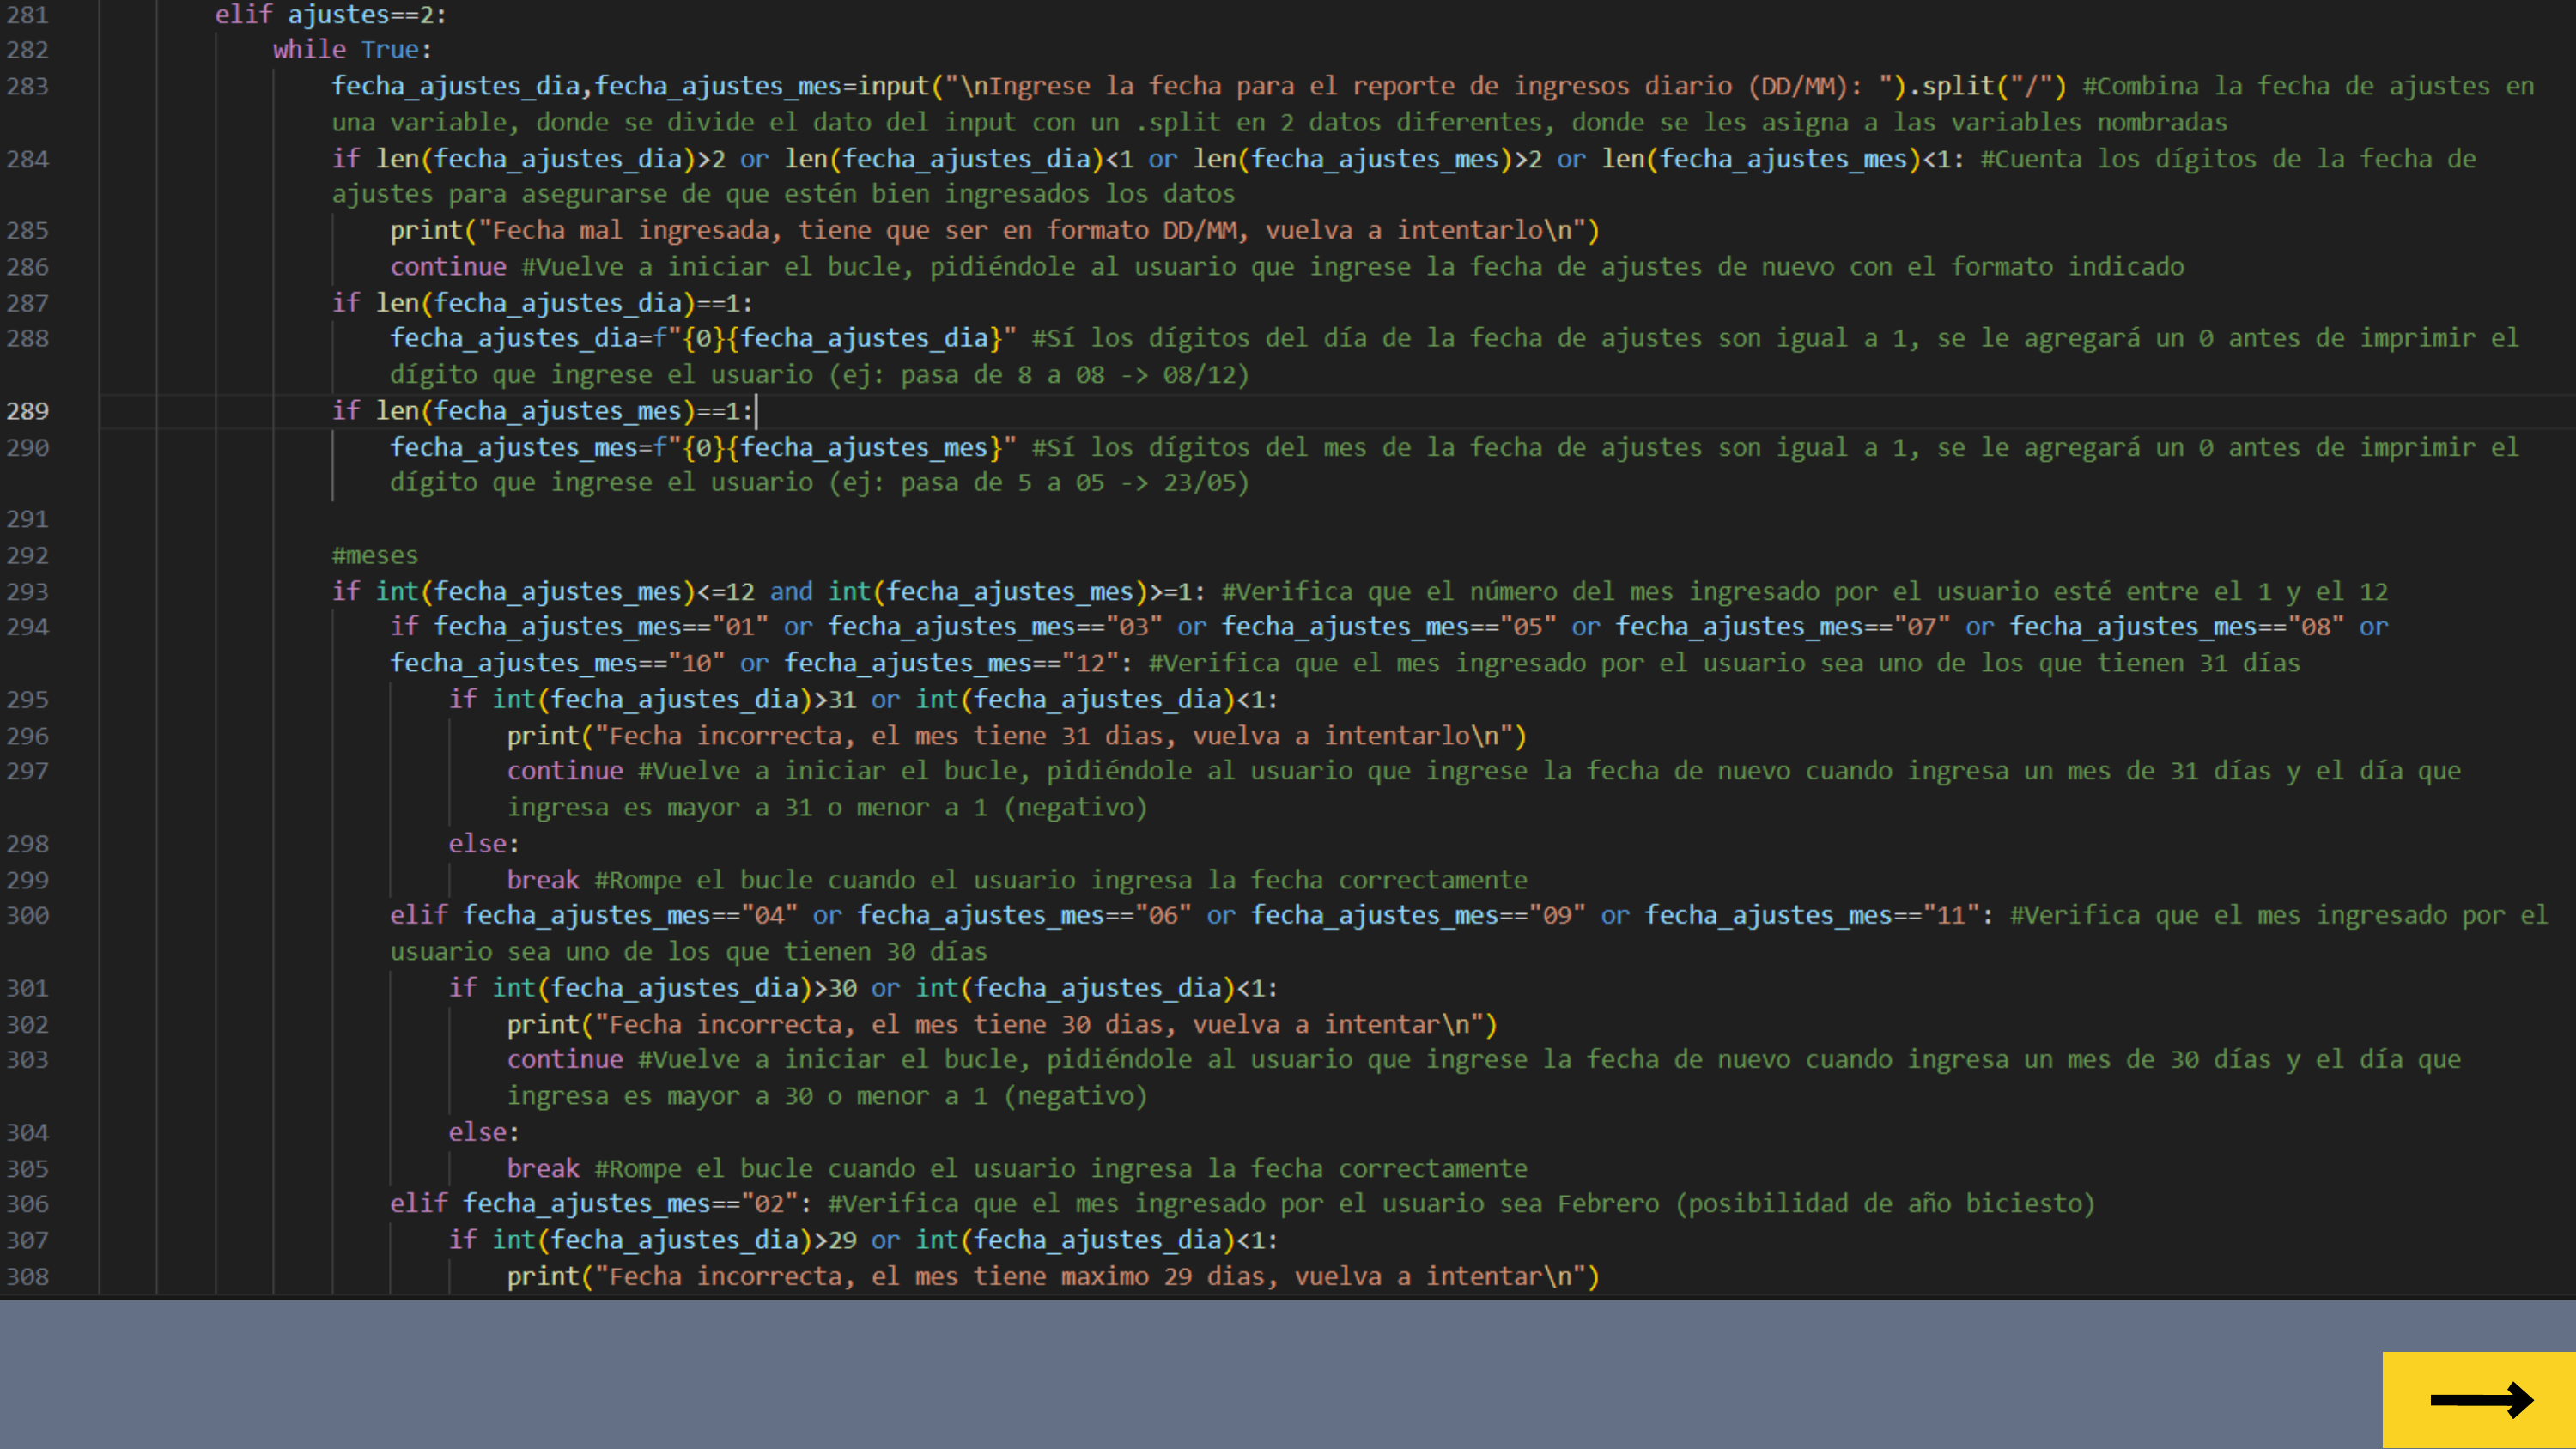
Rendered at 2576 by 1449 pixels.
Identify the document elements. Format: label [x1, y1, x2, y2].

text_box [2382, 1351, 2576, 1449]
text_box [0, 0, 2576, 1300]
